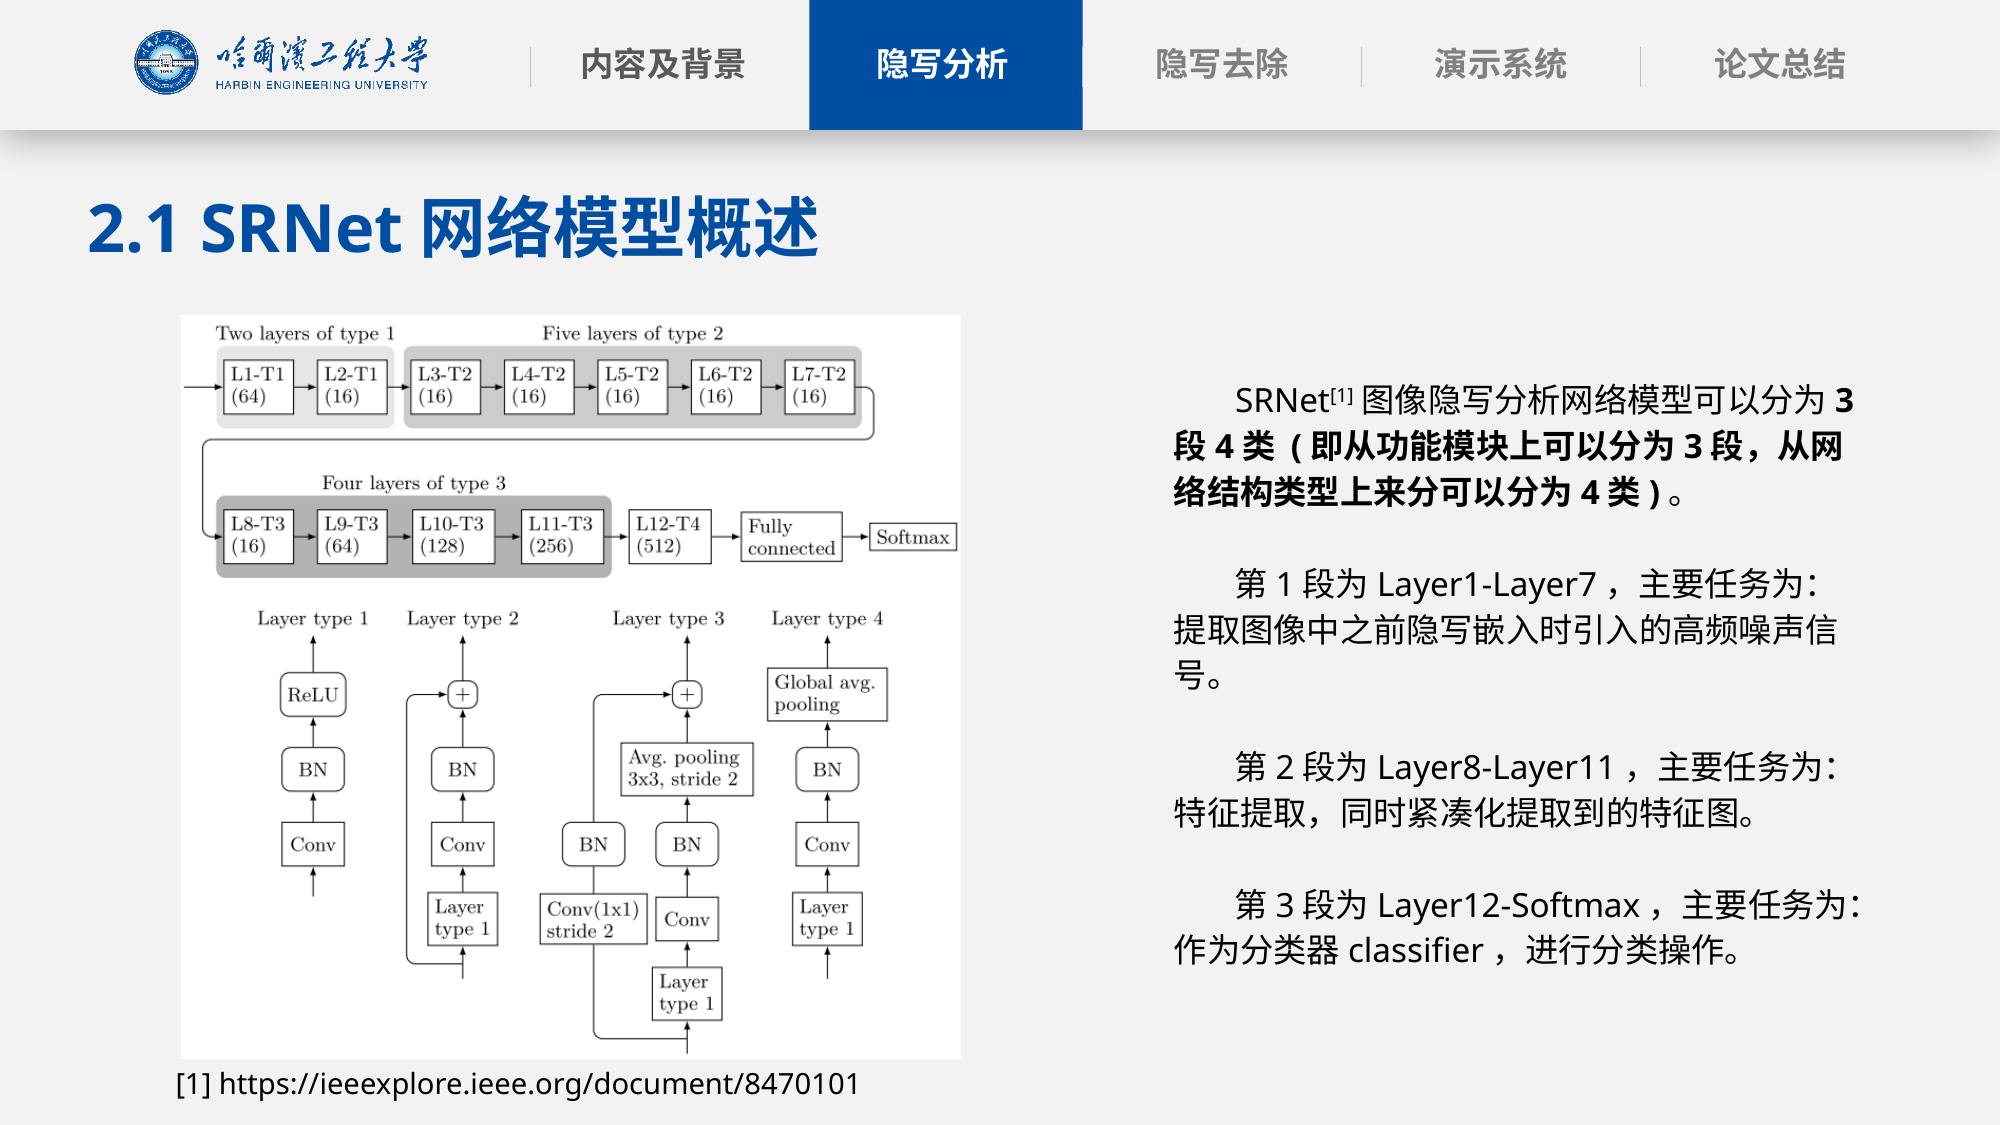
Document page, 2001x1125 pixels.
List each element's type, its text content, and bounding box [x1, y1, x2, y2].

text_box [808, 0, 1084, 131]
text_box [1084, 0, 2000, 131]
picture [180, 315, 961, 1059]
text_box 隐写分析 [832, 35, 1054, 91]
text_box 内容及背景 [553, 35, 775, 91]
text_box [1] https://ieeexplore.ieee.org/document/8470101 [160, 1058, 917, 1108]
text_box SRNet[1]图像隐写分析网络模型可以分为3段4类 (即从功能模块上可以分为3段，从网络结构类型上来分可以分为4类)。 第1段为Layer1-Layer7，主要任务为：提取图像中之前隐写嵌入时引入的高频噪声信号。 第2段为Layer8-Layer11，主要任务为：特征提取，同时紧凑化提取到的特征图。 第3段为Layer12-Softmax，主要任务为：作为分类器classifier，进行分类操作。 [1159, 366, 1871, 977]
text_box [0, 0, 808, 131]
text_box 论文总结 [1670, 35, 1891, 91]
picture [119, 19, 442, 106]
text_box 隐写去除 [1111, 35, 1333, 91]
text_box 演示系统 [1391, 35, 1612, 91]
text_box 2.1 SRNet网络模型概述 [87, 177, 1054, 274]
